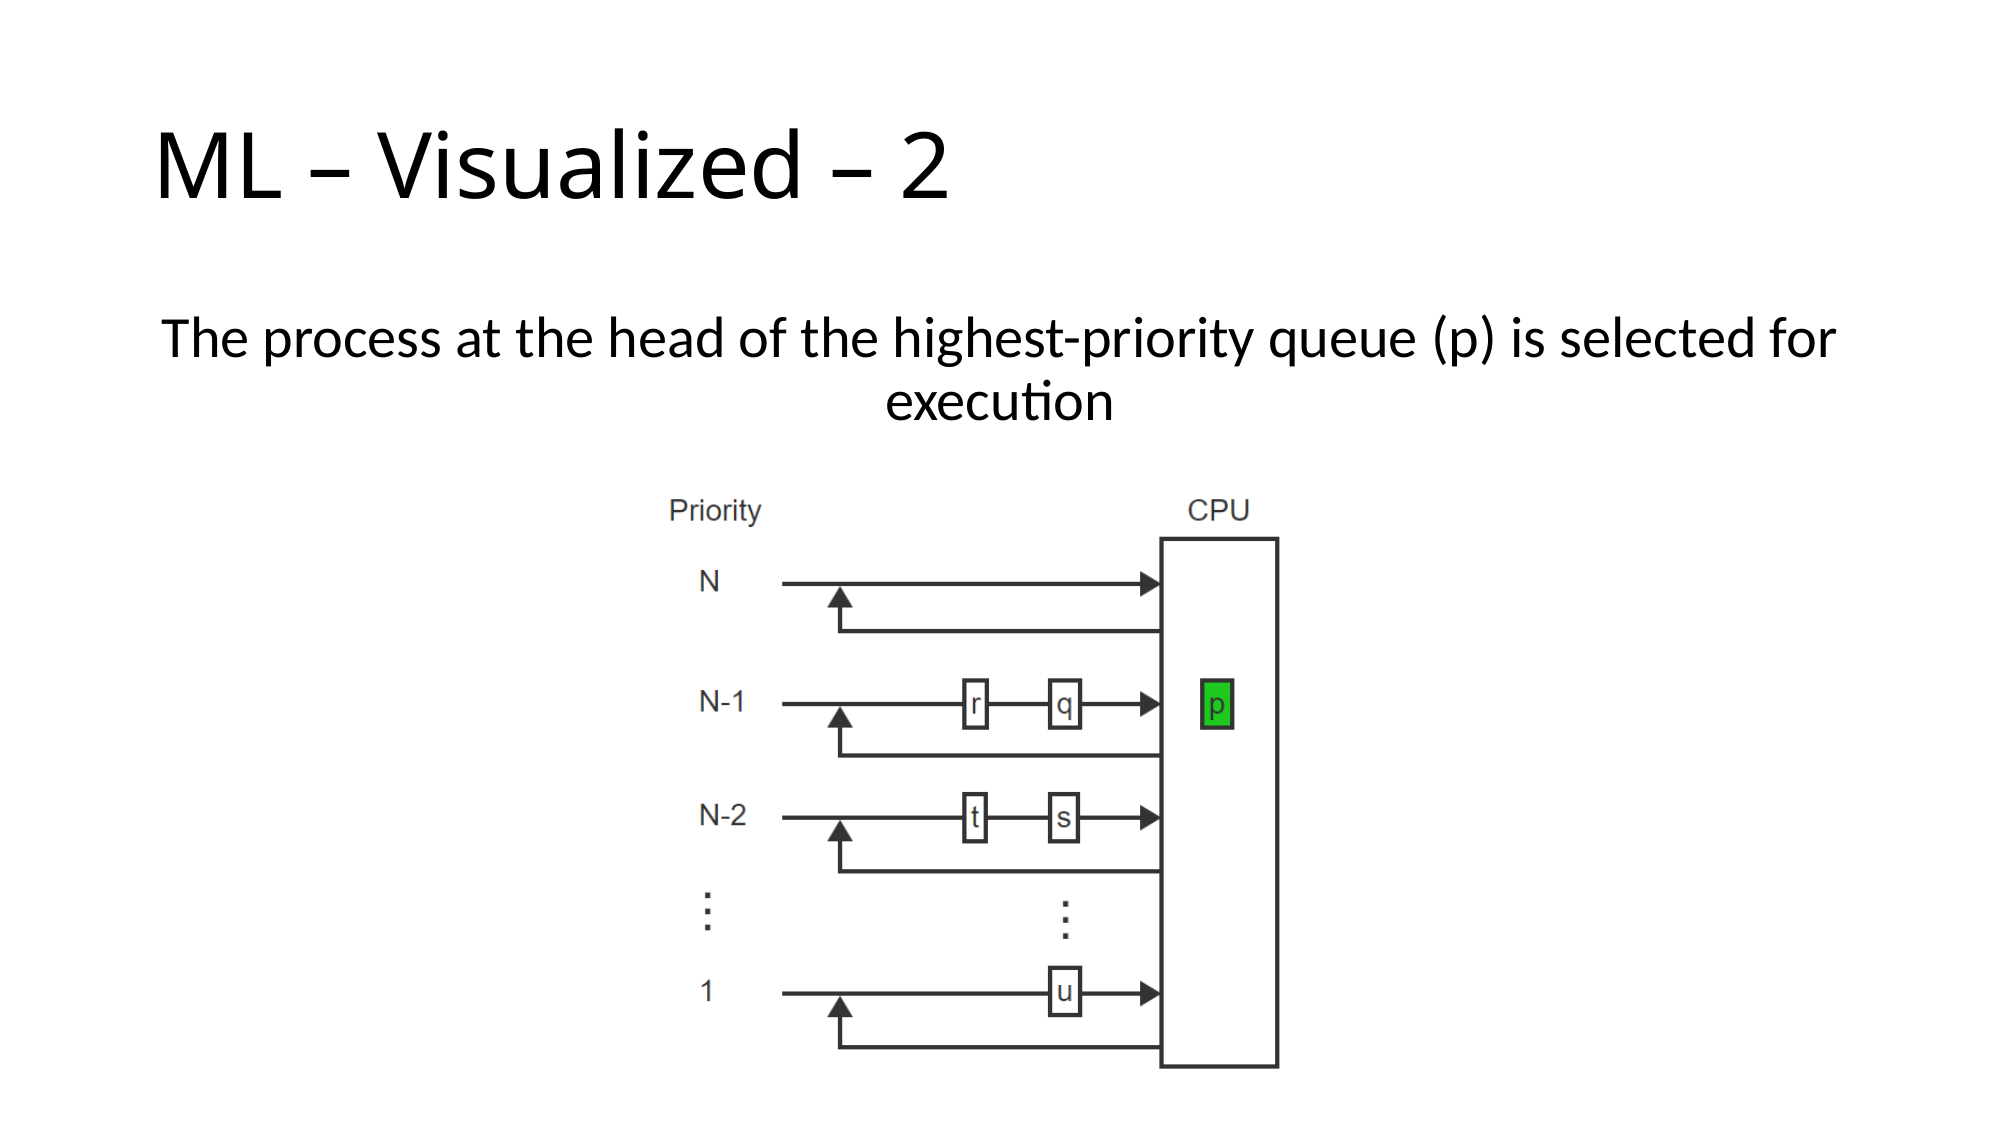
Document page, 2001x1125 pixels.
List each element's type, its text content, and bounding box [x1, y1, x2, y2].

picture [614, 481, 1363, 1088]
list The process at the head of the highest-priority queue (p) is selected for execution [137, 299, 1863, 1014]
title ML – Visualized – 2 [137, 59, 1863, 278]
